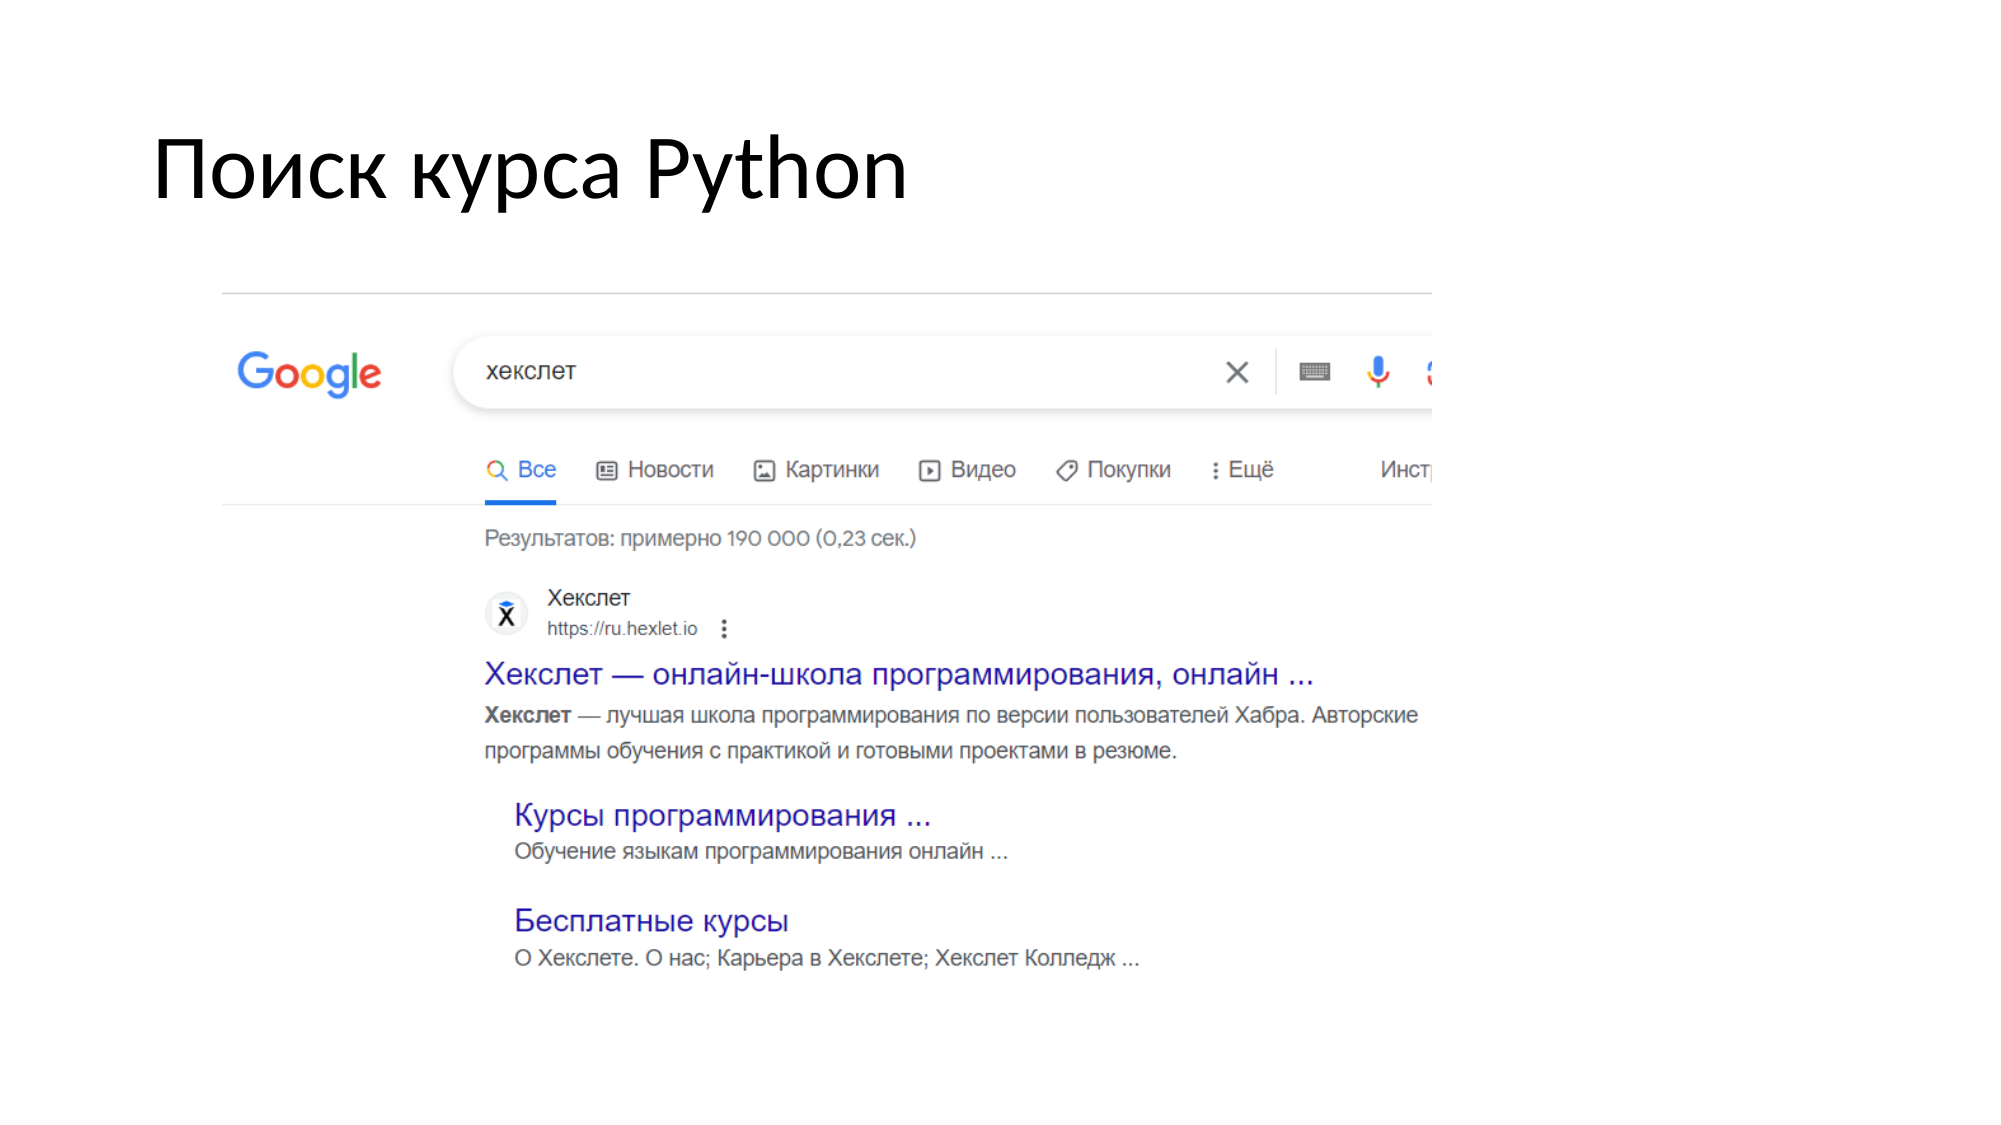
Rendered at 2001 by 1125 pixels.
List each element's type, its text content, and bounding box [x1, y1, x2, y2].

picture [221, 284, 1432, 990]
title Поиск курса Python [137, 59, 1863, 278]
